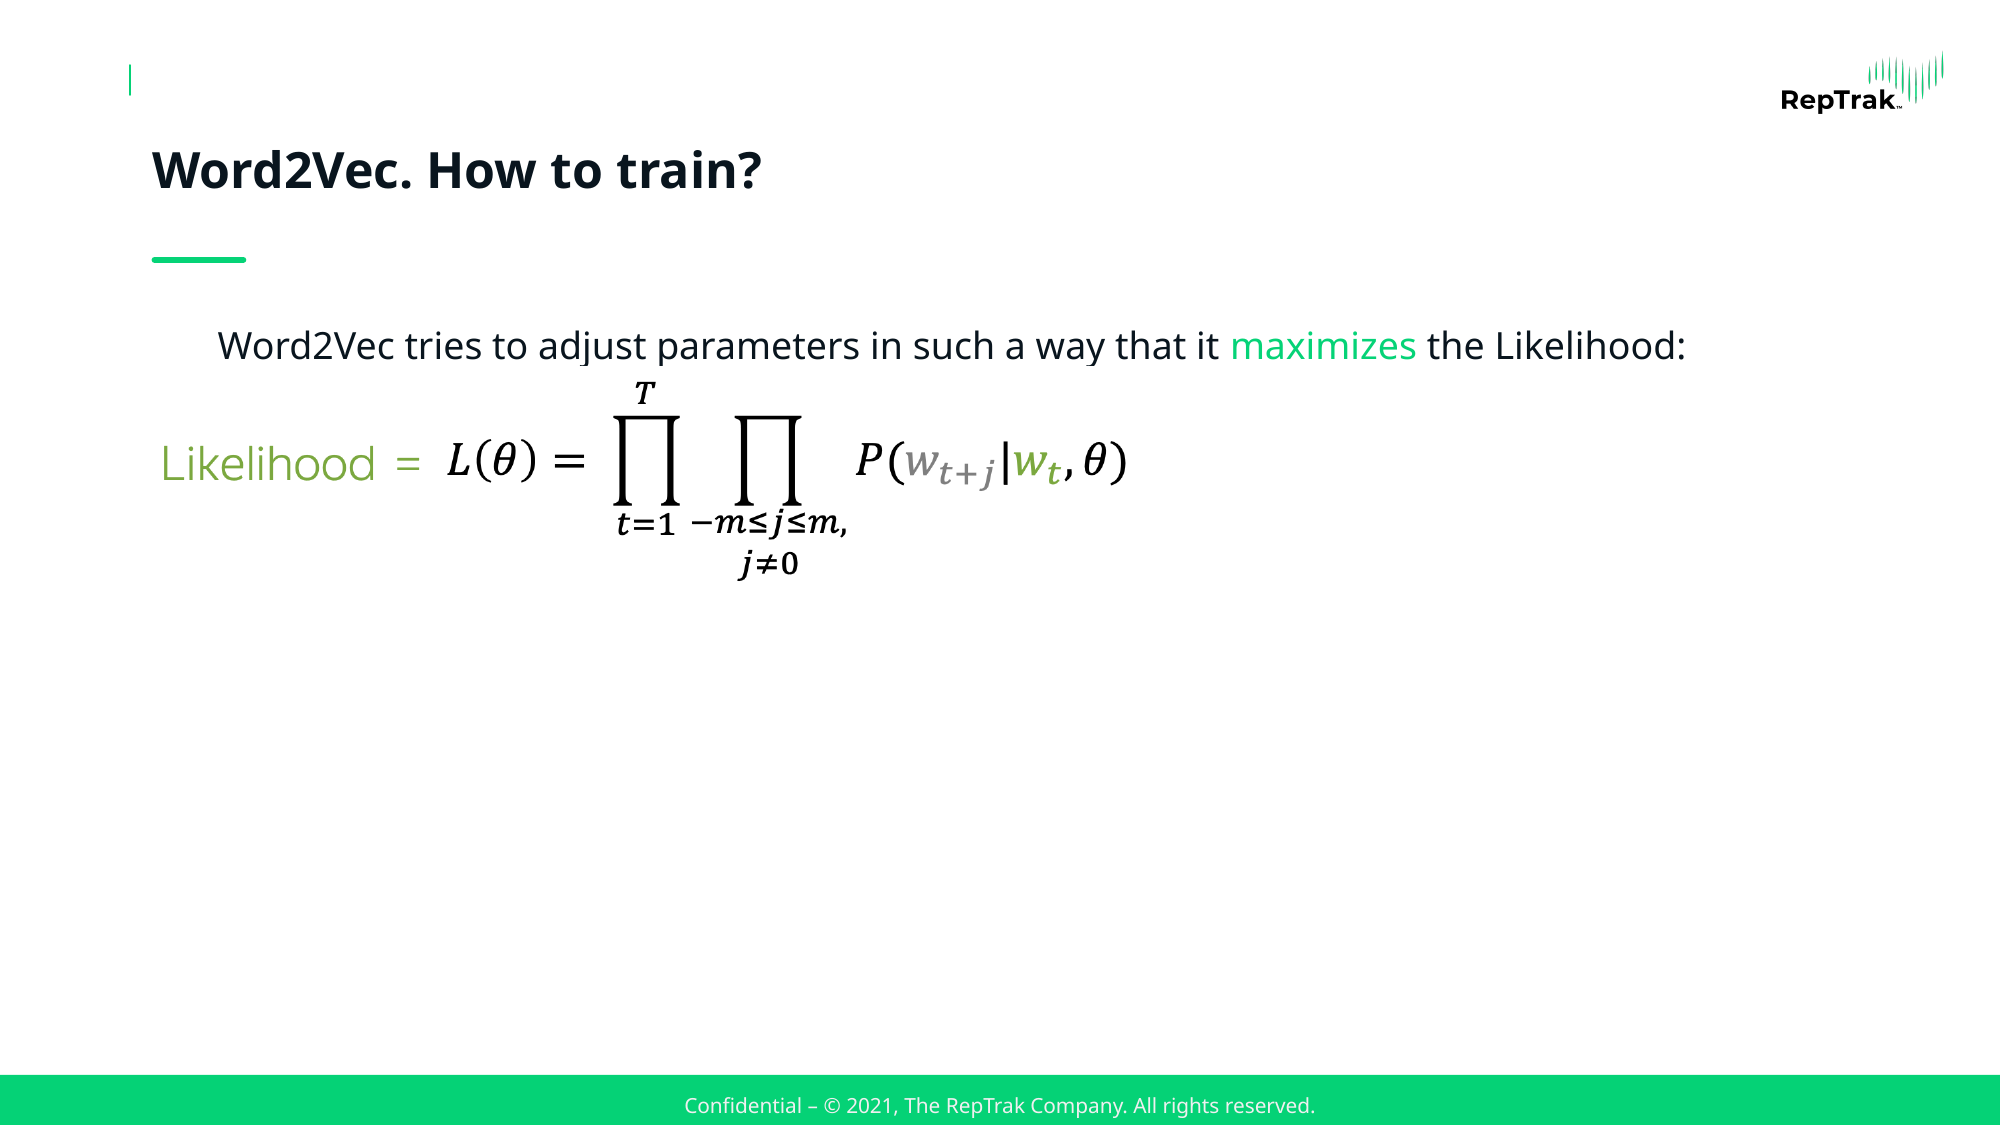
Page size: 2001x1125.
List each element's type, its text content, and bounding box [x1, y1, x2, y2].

text_box Word2Vec tries to adjust parameters in such a way that it maximizes the Likelihood: [203, 314, 1702, 735]
footer Confidential – © 2021, The RepTrak Company. All rights reserved. [0, 1074, 2000, 1125]
picture [1772, 41, 1953, 123]
title Word2Vec. How to train? [137, 111, 1863, 234]
picture [141, 366, 1192, 594]
